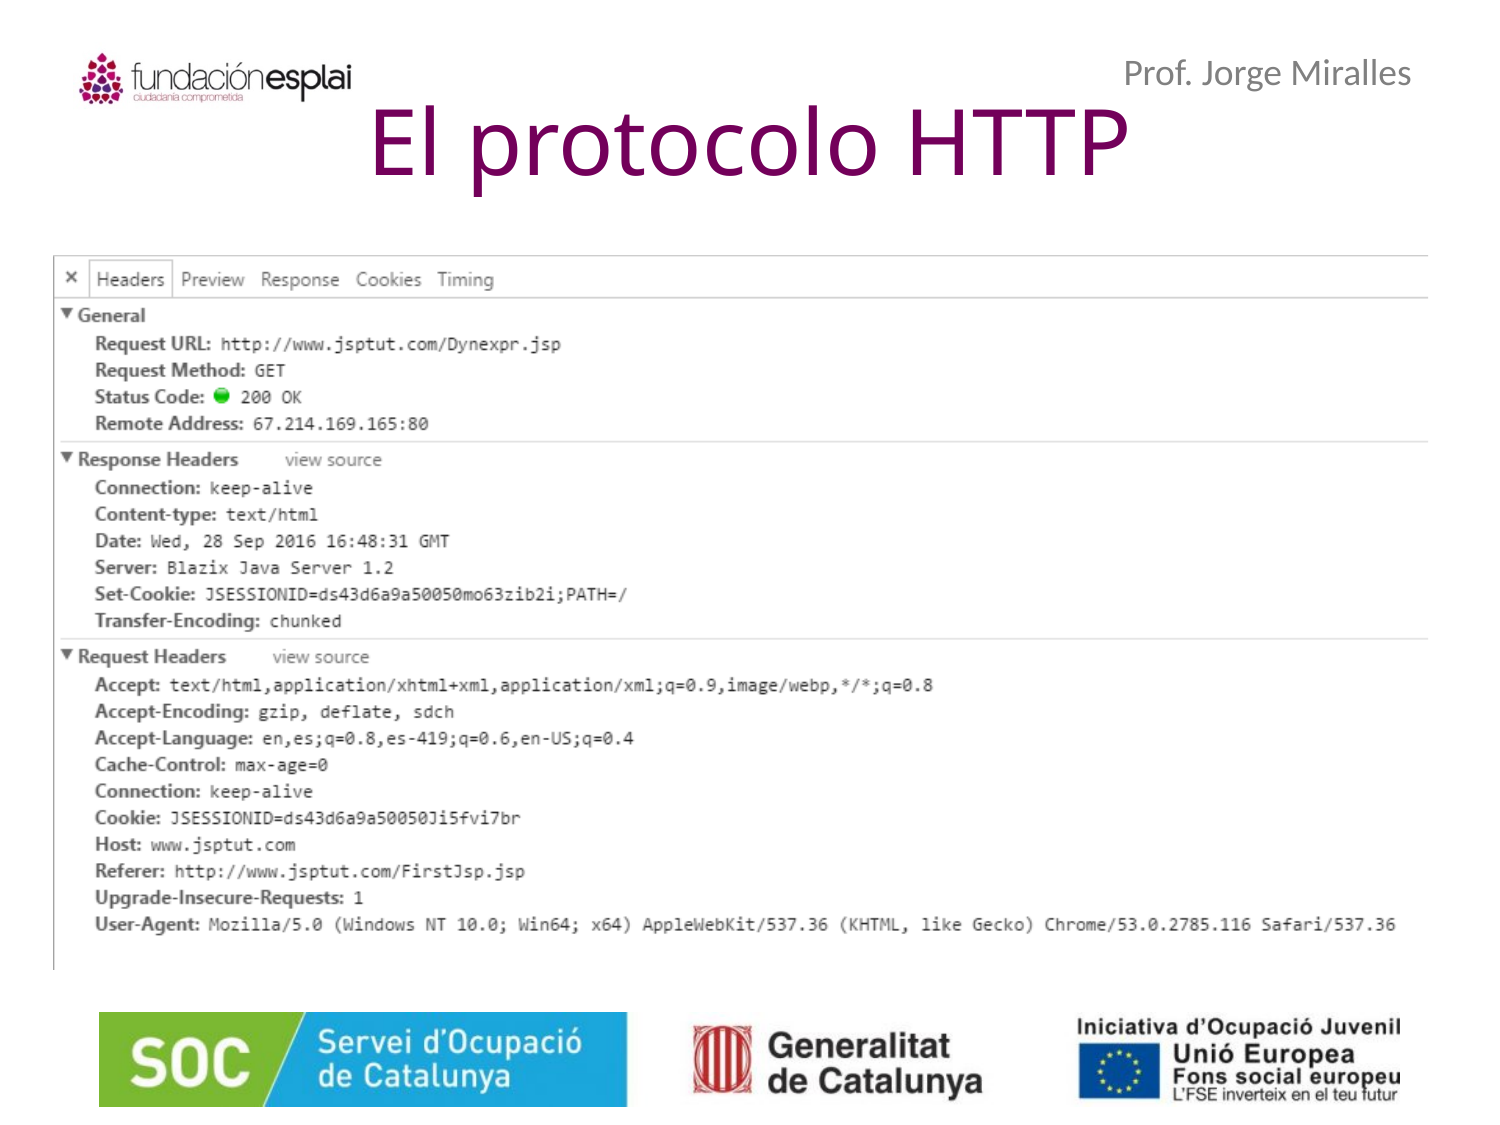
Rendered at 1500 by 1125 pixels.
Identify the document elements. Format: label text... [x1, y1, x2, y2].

title El protocolo HTTP [75, 45, 1425, 233]
picture [73, 42, 357, 114]
picture [52, 255, 1429, 970]
picture [99, 1012, 1400, 1107]
